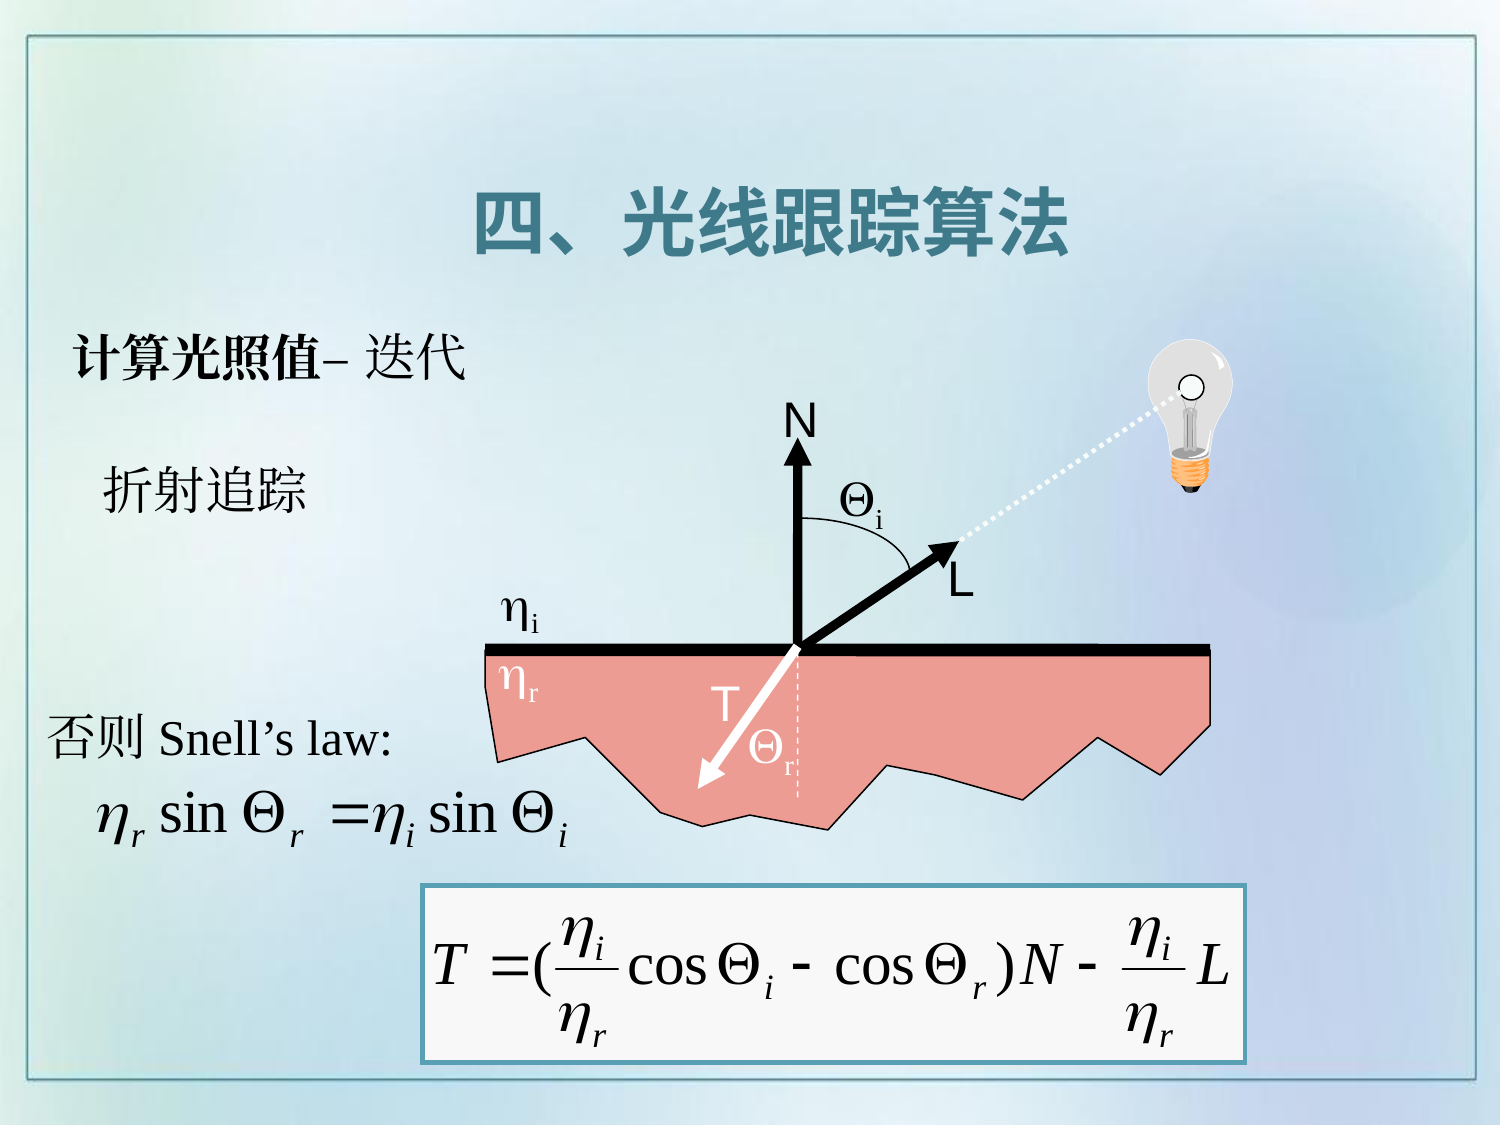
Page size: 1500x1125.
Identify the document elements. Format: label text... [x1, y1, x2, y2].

title 折射追踪 [87, 388, 1300, 577]
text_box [424, 887, 1243, 1061]
picture [0, 0, 1500, 1125]
text_box 四、光线跟踪算法 [272, 149, 1270, 273]
text_box 计算光照值– 迭代 [56, 255, 1270, 443]
text_box 否则Snell’s law: [31, 698, 1419, 1125]
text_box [1147, 338, 1233, 493]
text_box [89, 770, 580, 863]
text_box [75, 199, 1463, 1100]
